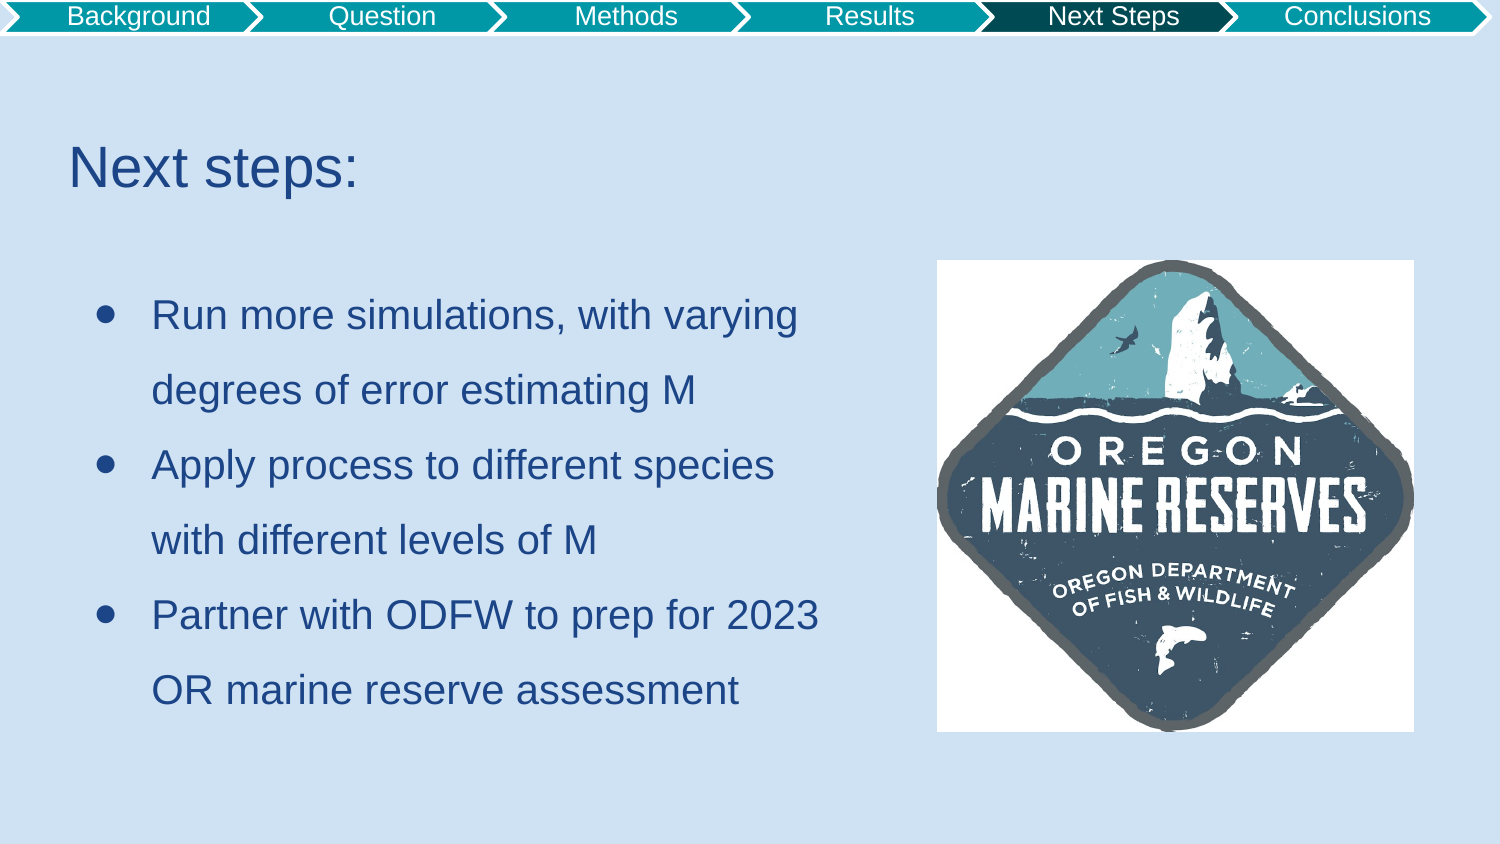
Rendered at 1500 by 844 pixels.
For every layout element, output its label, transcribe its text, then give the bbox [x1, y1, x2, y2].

title Next steps: [53, 114, 753, 209]
picture [937, 260, 1414, 733]
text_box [0, 0, 1492, 35]
text_box Run more simulations, with varying degrees of error estimating M Apply process to different species with different levels of M Partner with ODFW to prep for 2023 OR marine reserve assessment [61, 247, 863, 770]
